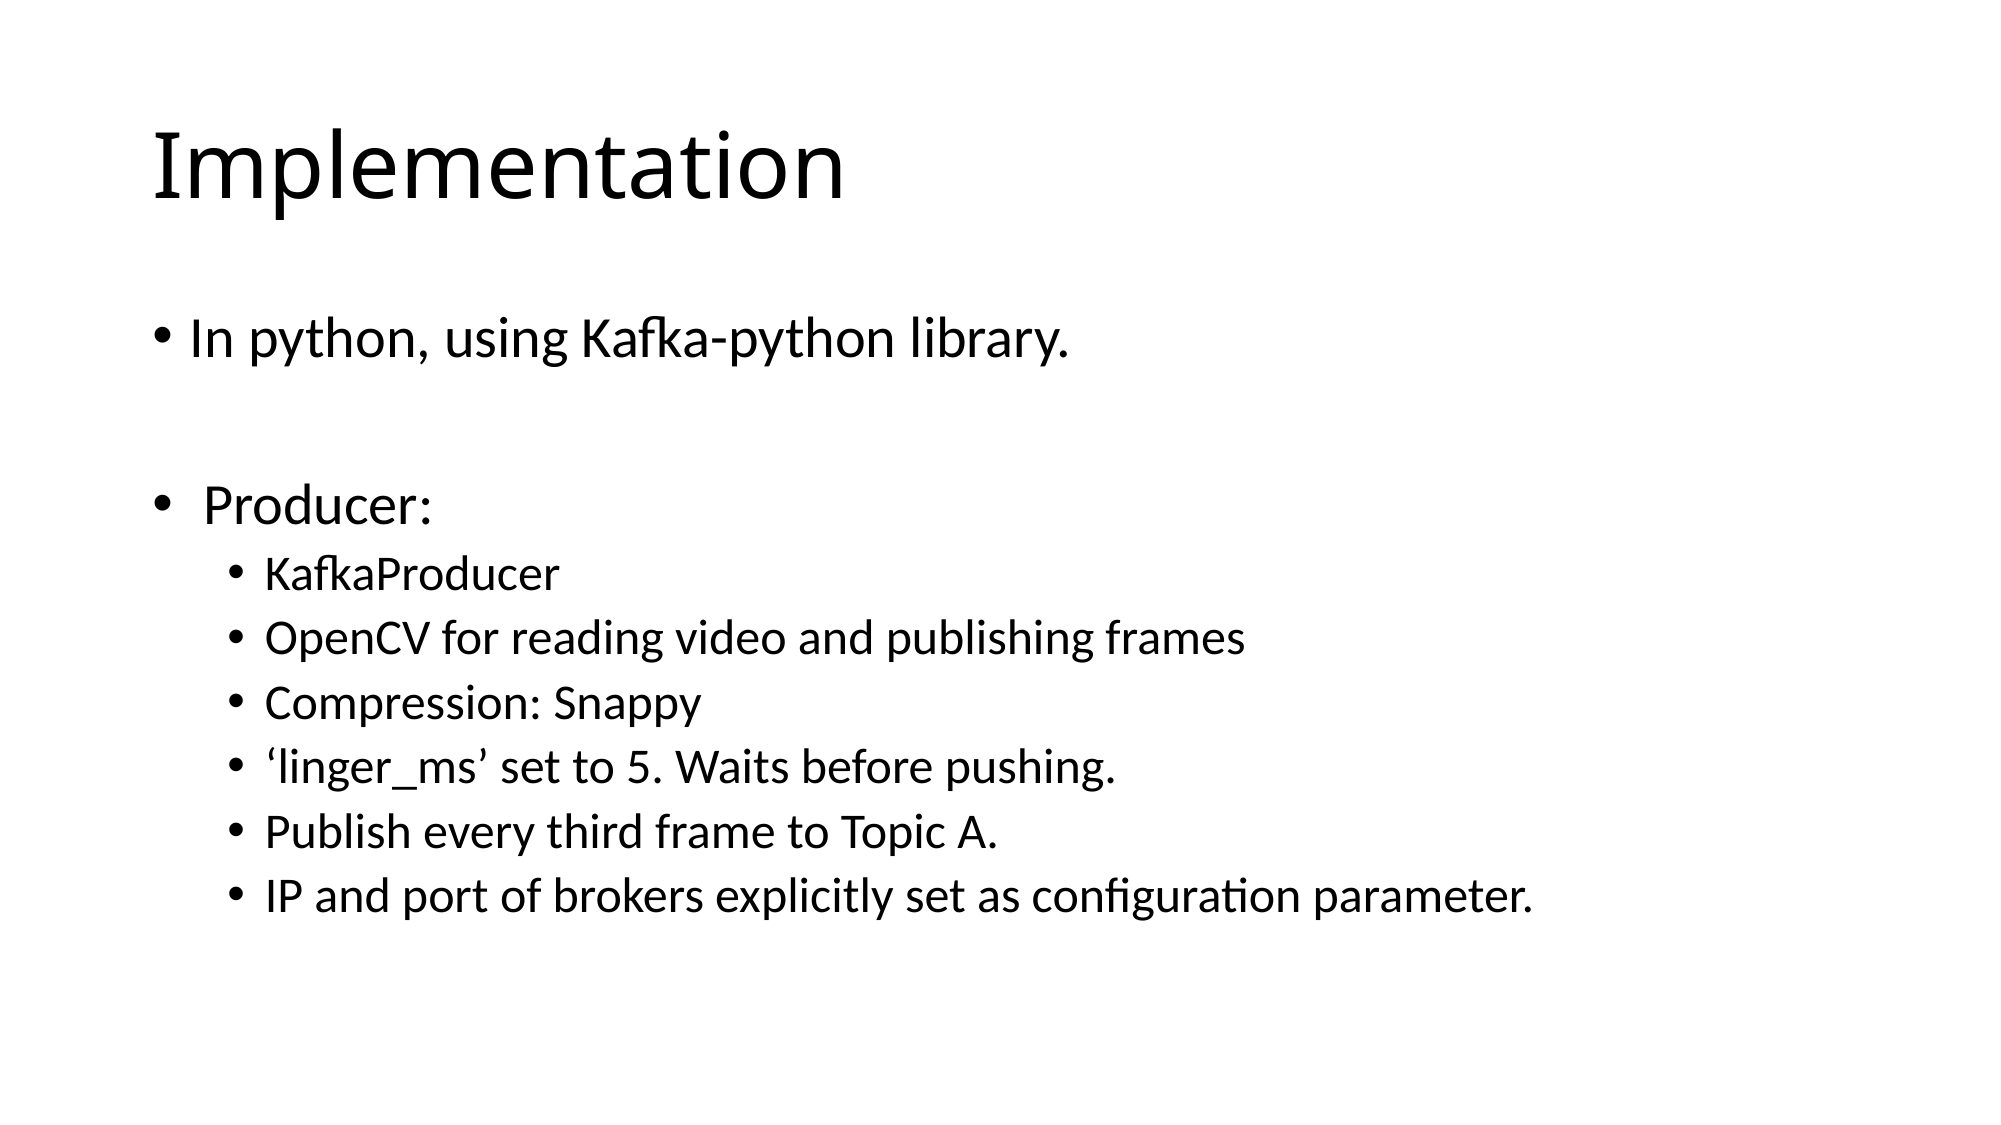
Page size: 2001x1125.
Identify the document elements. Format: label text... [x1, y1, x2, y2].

list In python, using Kafka-python library. Producer: KafkaProducer OpenCV for reading video and publishing frames Compression: Snappy ‘linger_ms’ set to 5. Waits before pushing. Publish every third frame to Topic A. IP and port of brokers explicitly set as configuration parameter. [137, 299, 1863, 1014]
title Implementation [137, 59, 1863, 278]
